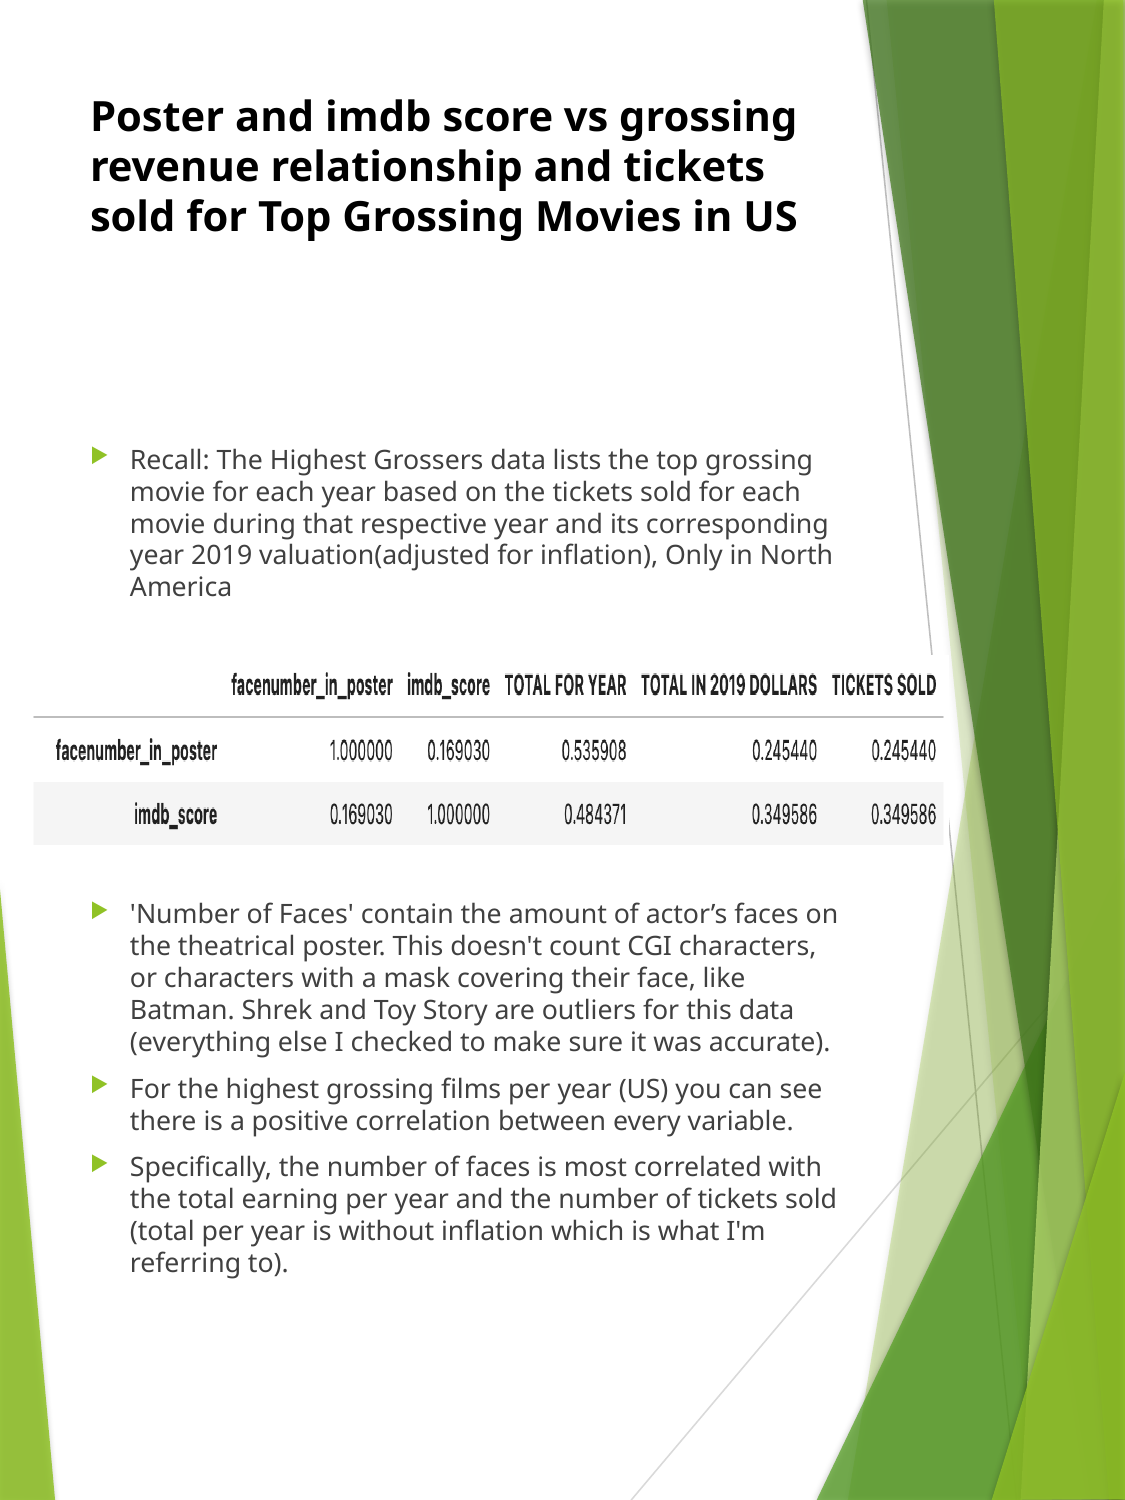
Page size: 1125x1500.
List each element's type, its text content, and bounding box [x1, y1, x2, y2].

title Poster and imdb score vs grossing revenue relationship and tickets sold for Top Grossing Movies in US [75, 82, 856, 282]
list Recall: The Highest Grossers data lists the top grossing movie for each year based on the tickets sold for each movie during that respective year and its corresponding year 2019 valuation(adjusted for inflation), Only in North America 'Number of Faces' contain the amount of actor’s faces on the theatrical poster. This doesn't count CGI characters, or characters with a mask covering their face, like Batman. Shrek and Toy Story are outliers for this data (everything else I checked to make sure it was accurate). For the highest grossing films per year (US) you can see there is a positive correlation between every variable. Specifically, the number of faces is most correlated with the total earning per year and the number of tickets sold (total per year is without inflation which is what I'm referring to). [75, 388, 856, 654]
picture [30, 655, 950, 856]
list Recall: The Highest Grossers data lists the top grossing movie for each year based on the tickets sold for each movie during that respective year and its corresponding year 2019 valuation(adjusted for inflation), Only in North America 'Number of Faces' contain the amount of actor’s faces on the theatrical poster. This doesn't count CGI characters, or characters with a mask covering their face, like Batman. Shrek and Toy Story are outliers for this data (everything else I checked to make sure it was accurate). For the highest grossing films per year (US) you can see there is a positive correlation between every variable. Specifically, the number of faces is most correlated with the total earning per year and the number of tickets sold (total per year is without inflation which is what I'm referring to). [75, 864, 856, 1322]
